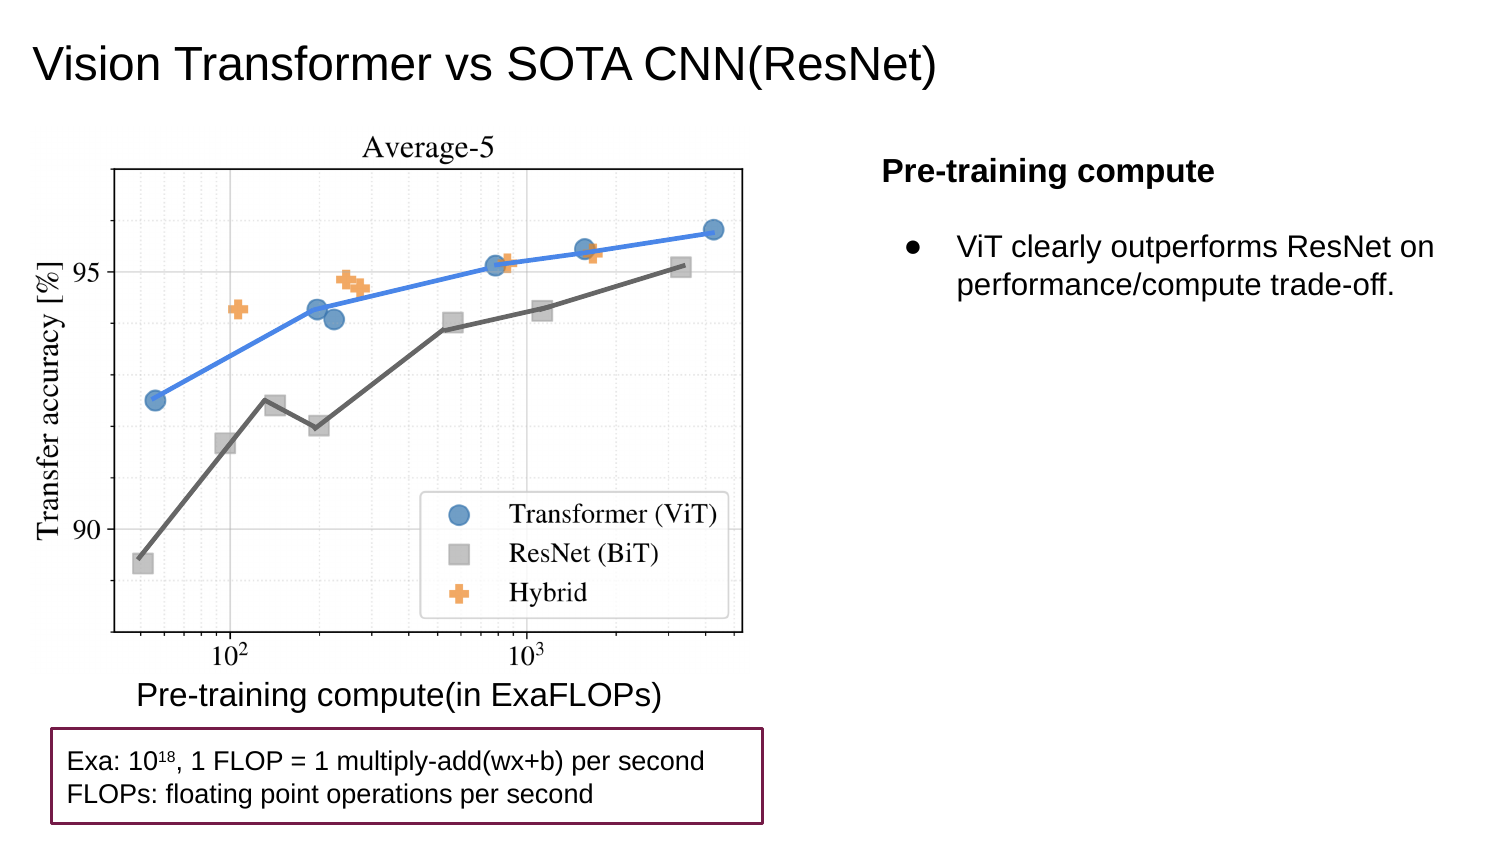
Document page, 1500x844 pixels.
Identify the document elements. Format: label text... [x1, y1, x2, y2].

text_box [493, 252, 582, 266]
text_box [581, 232, 715, 254]
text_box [151, 309, 314, 397]
text_box Pre-training compute ViT clearly outperforms ResNet on performance/compute trade-off. [866, 134, 1500, 317]
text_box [538, 264, 686, 311]
text_box Exa: 1018, 1 FLOP = 1 multiply-add(wx+b) per second FLOPs: floating point operations per second [51, 728, 763, 824]
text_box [313, 328, 445, 430]
picture [29, 126, 751, 674]
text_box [313, 268, 488, 311]
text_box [263, 399, 308, 428]
text_box Pre-training compute(in ExaFLOPs) [121, 682, 724, 728]
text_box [444, 306, 552, 331]
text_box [137, 399, 266, 560]
title Vision Transformer vs SOTA CNN(ResNet) [17, 0, 963, 105]
